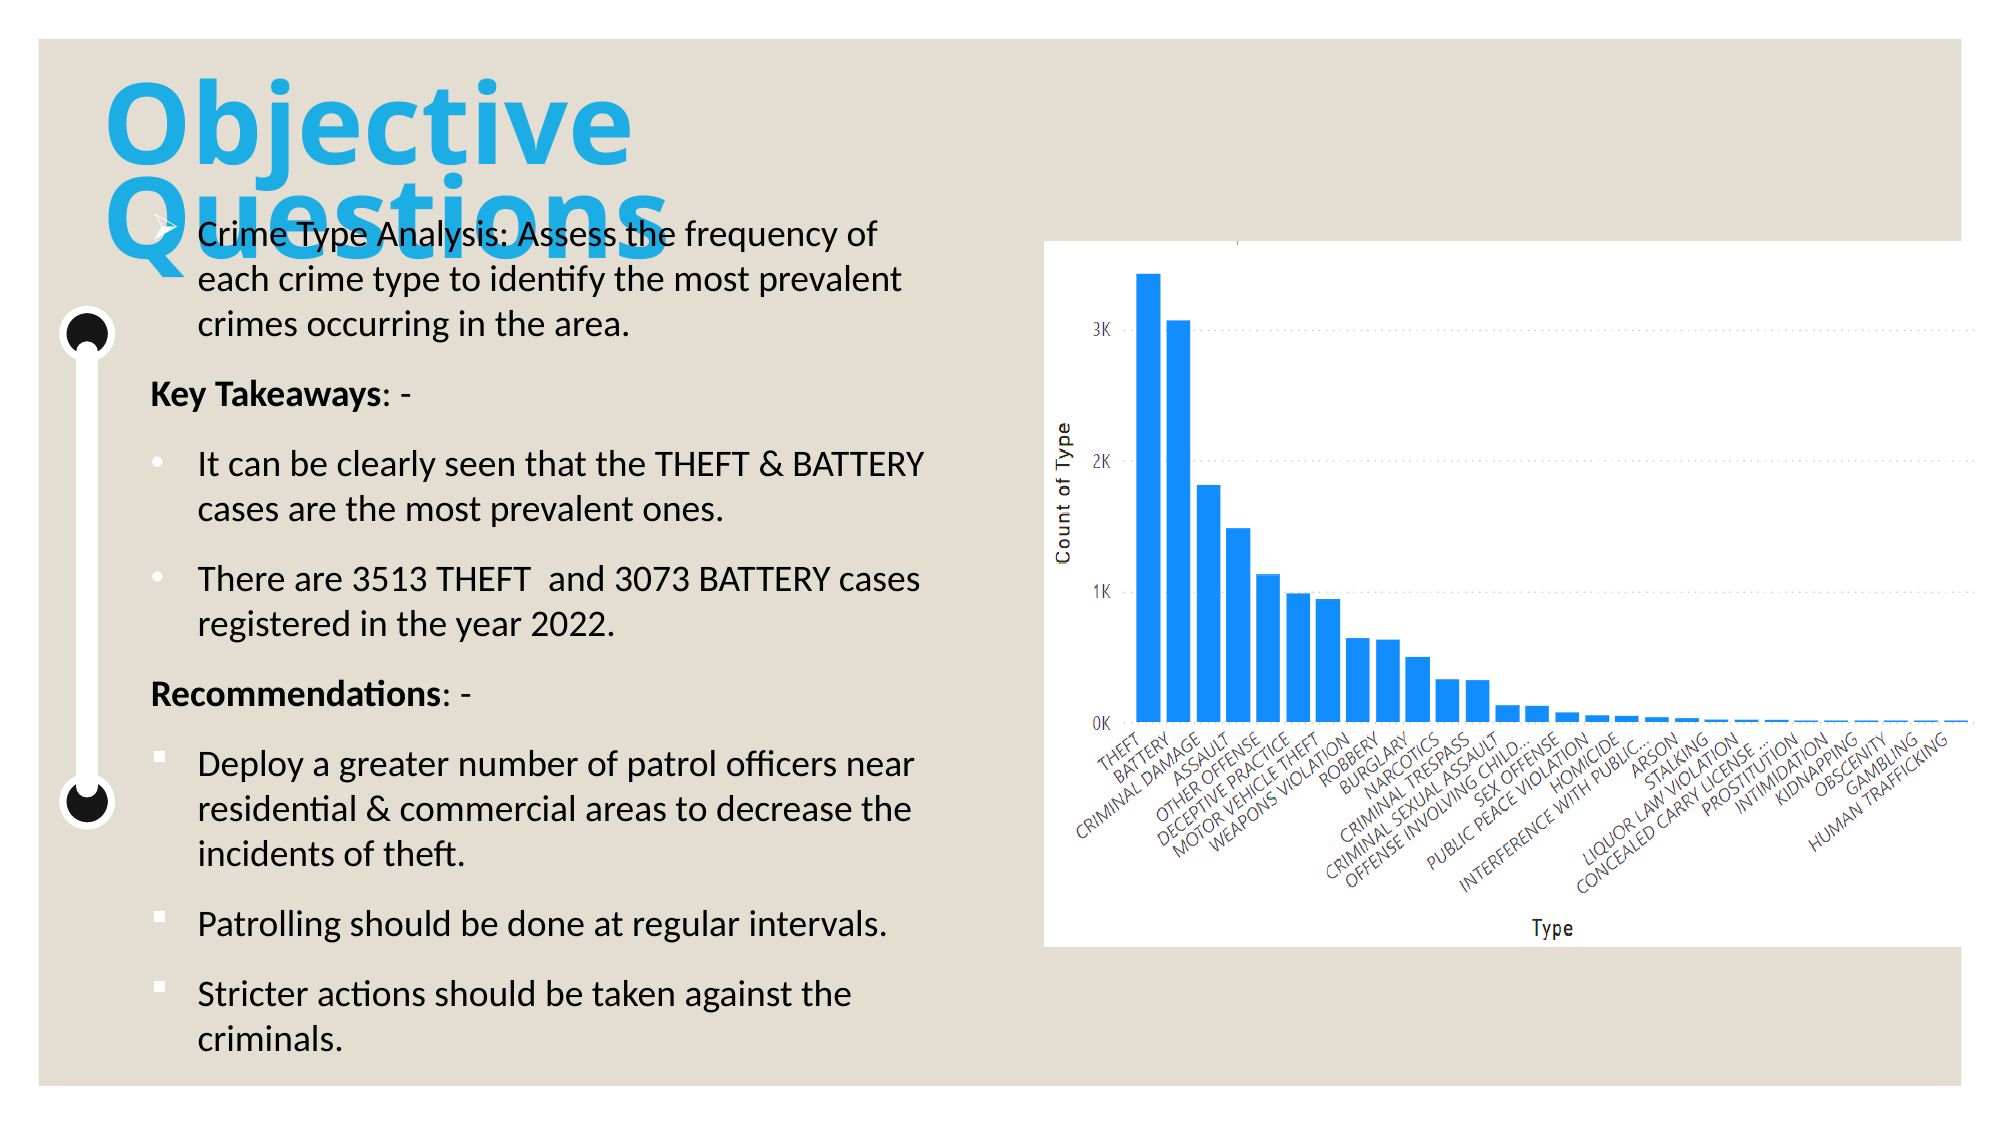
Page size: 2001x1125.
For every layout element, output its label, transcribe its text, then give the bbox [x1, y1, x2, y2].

text_box Objective Questions [87, 81, 1213, 194]
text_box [62, 309, 112, 826]
picture [1043, 241, 1985, 947]
text_box Crime Type Analysis: Assess the frequency of each crime type to identify the most prevalent crimes occurring in the area. Key Takeaways: - It can be clearly seen that the THEFT & BATTERY cases are the most prevalent ones. There are 3513 THEFT and 3073 BATTERY cases registered in the year 2022. Recommendations: - Deploy a greater number of patrol officers near residential & commercial areas to decrease the incidents of theft. Patrolling should be done at regular intervals. Stricter actions should be taken against the criminals. [135, 201, 943, 1069]
